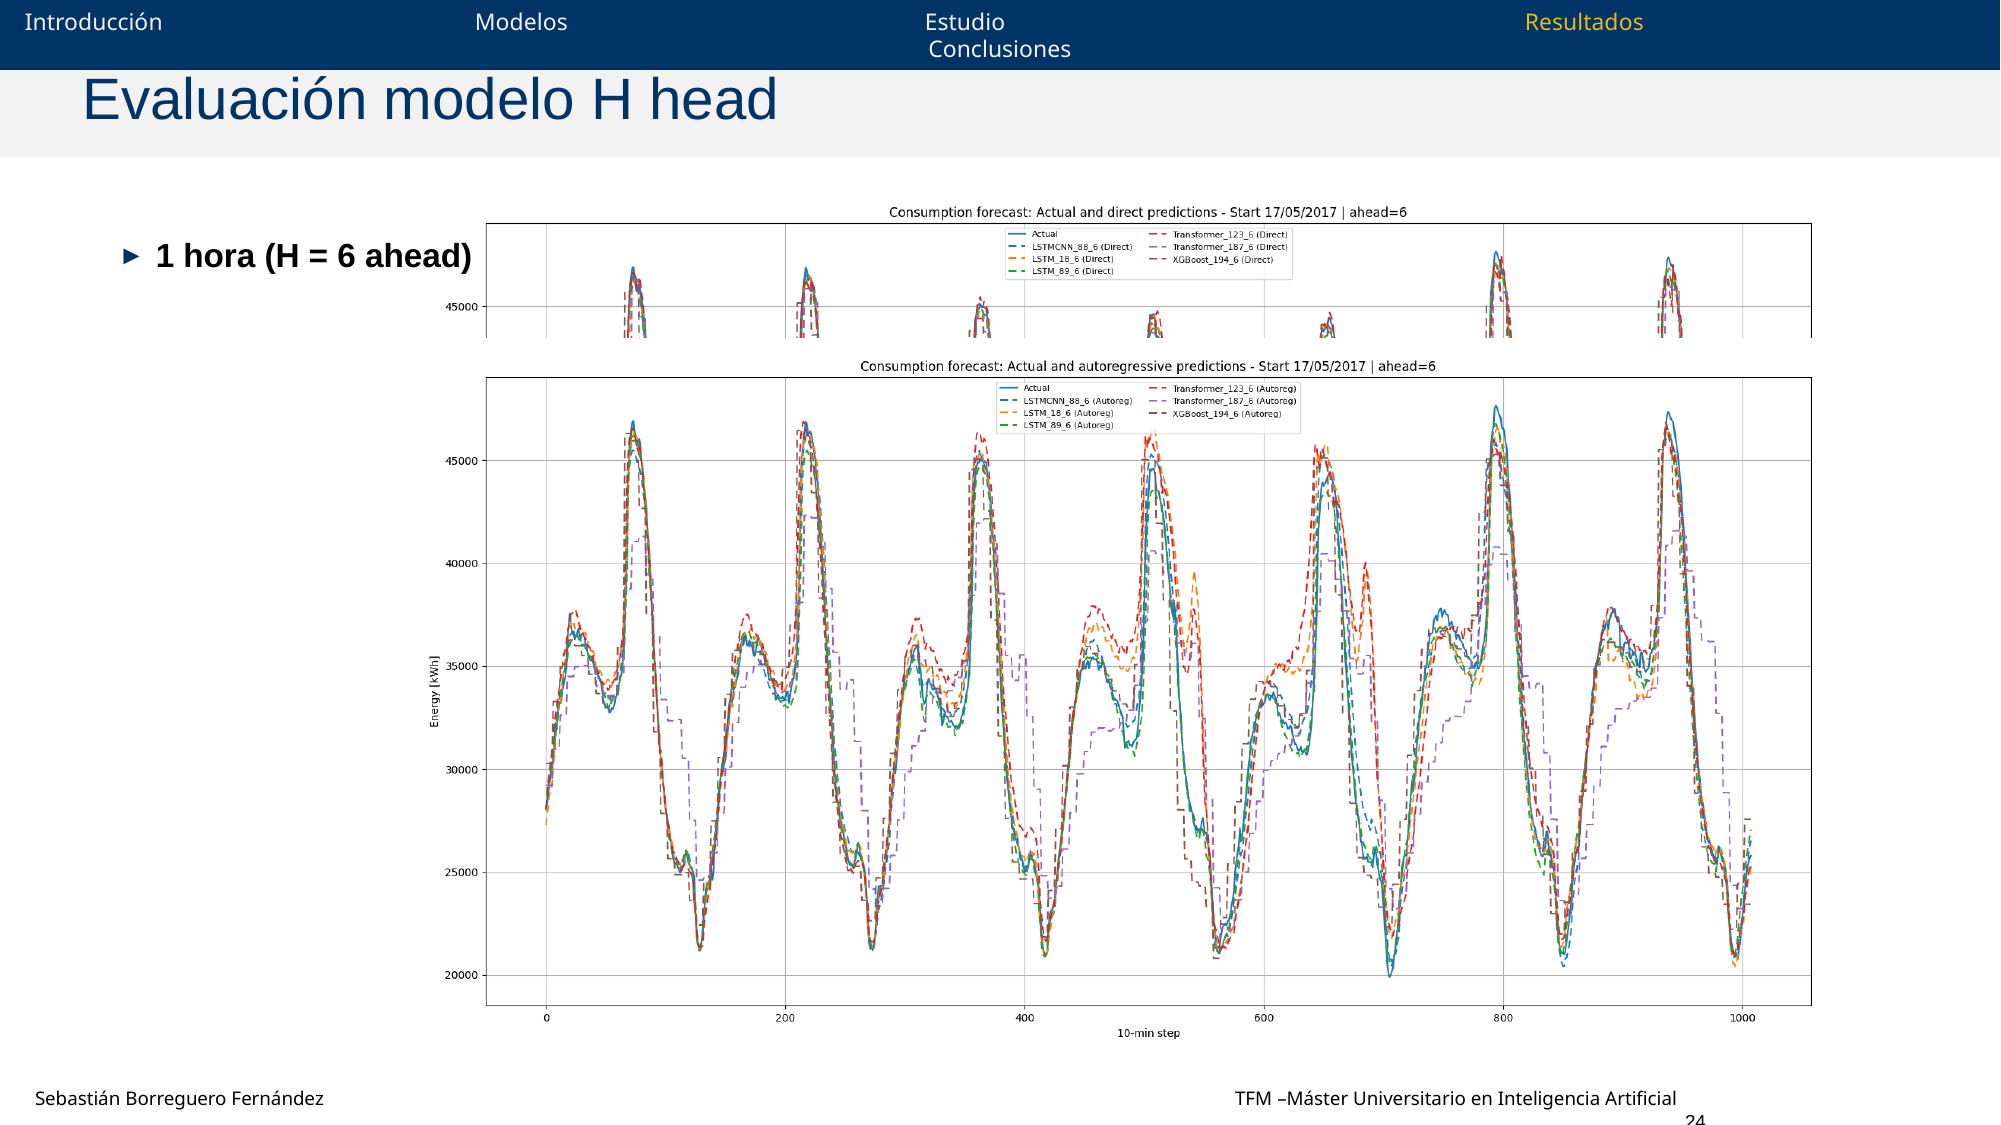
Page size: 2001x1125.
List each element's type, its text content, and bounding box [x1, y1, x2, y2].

text_box Sebastián Borreguero Fernández TFM –Máster Universitario en Inteligencia Artificial 24 [0, 1093, 2000, 1125]
text_box Introducción Modelos Estudio Resultados Conclusiones [0, 0, 2000, 70]
title Evaluación modelo H head [67, 70, 1432, 143]
picture [379, 184, 1828, 1066]
text_box 1 hora (H = 6 ahead) [103, 231, 379, 314]
